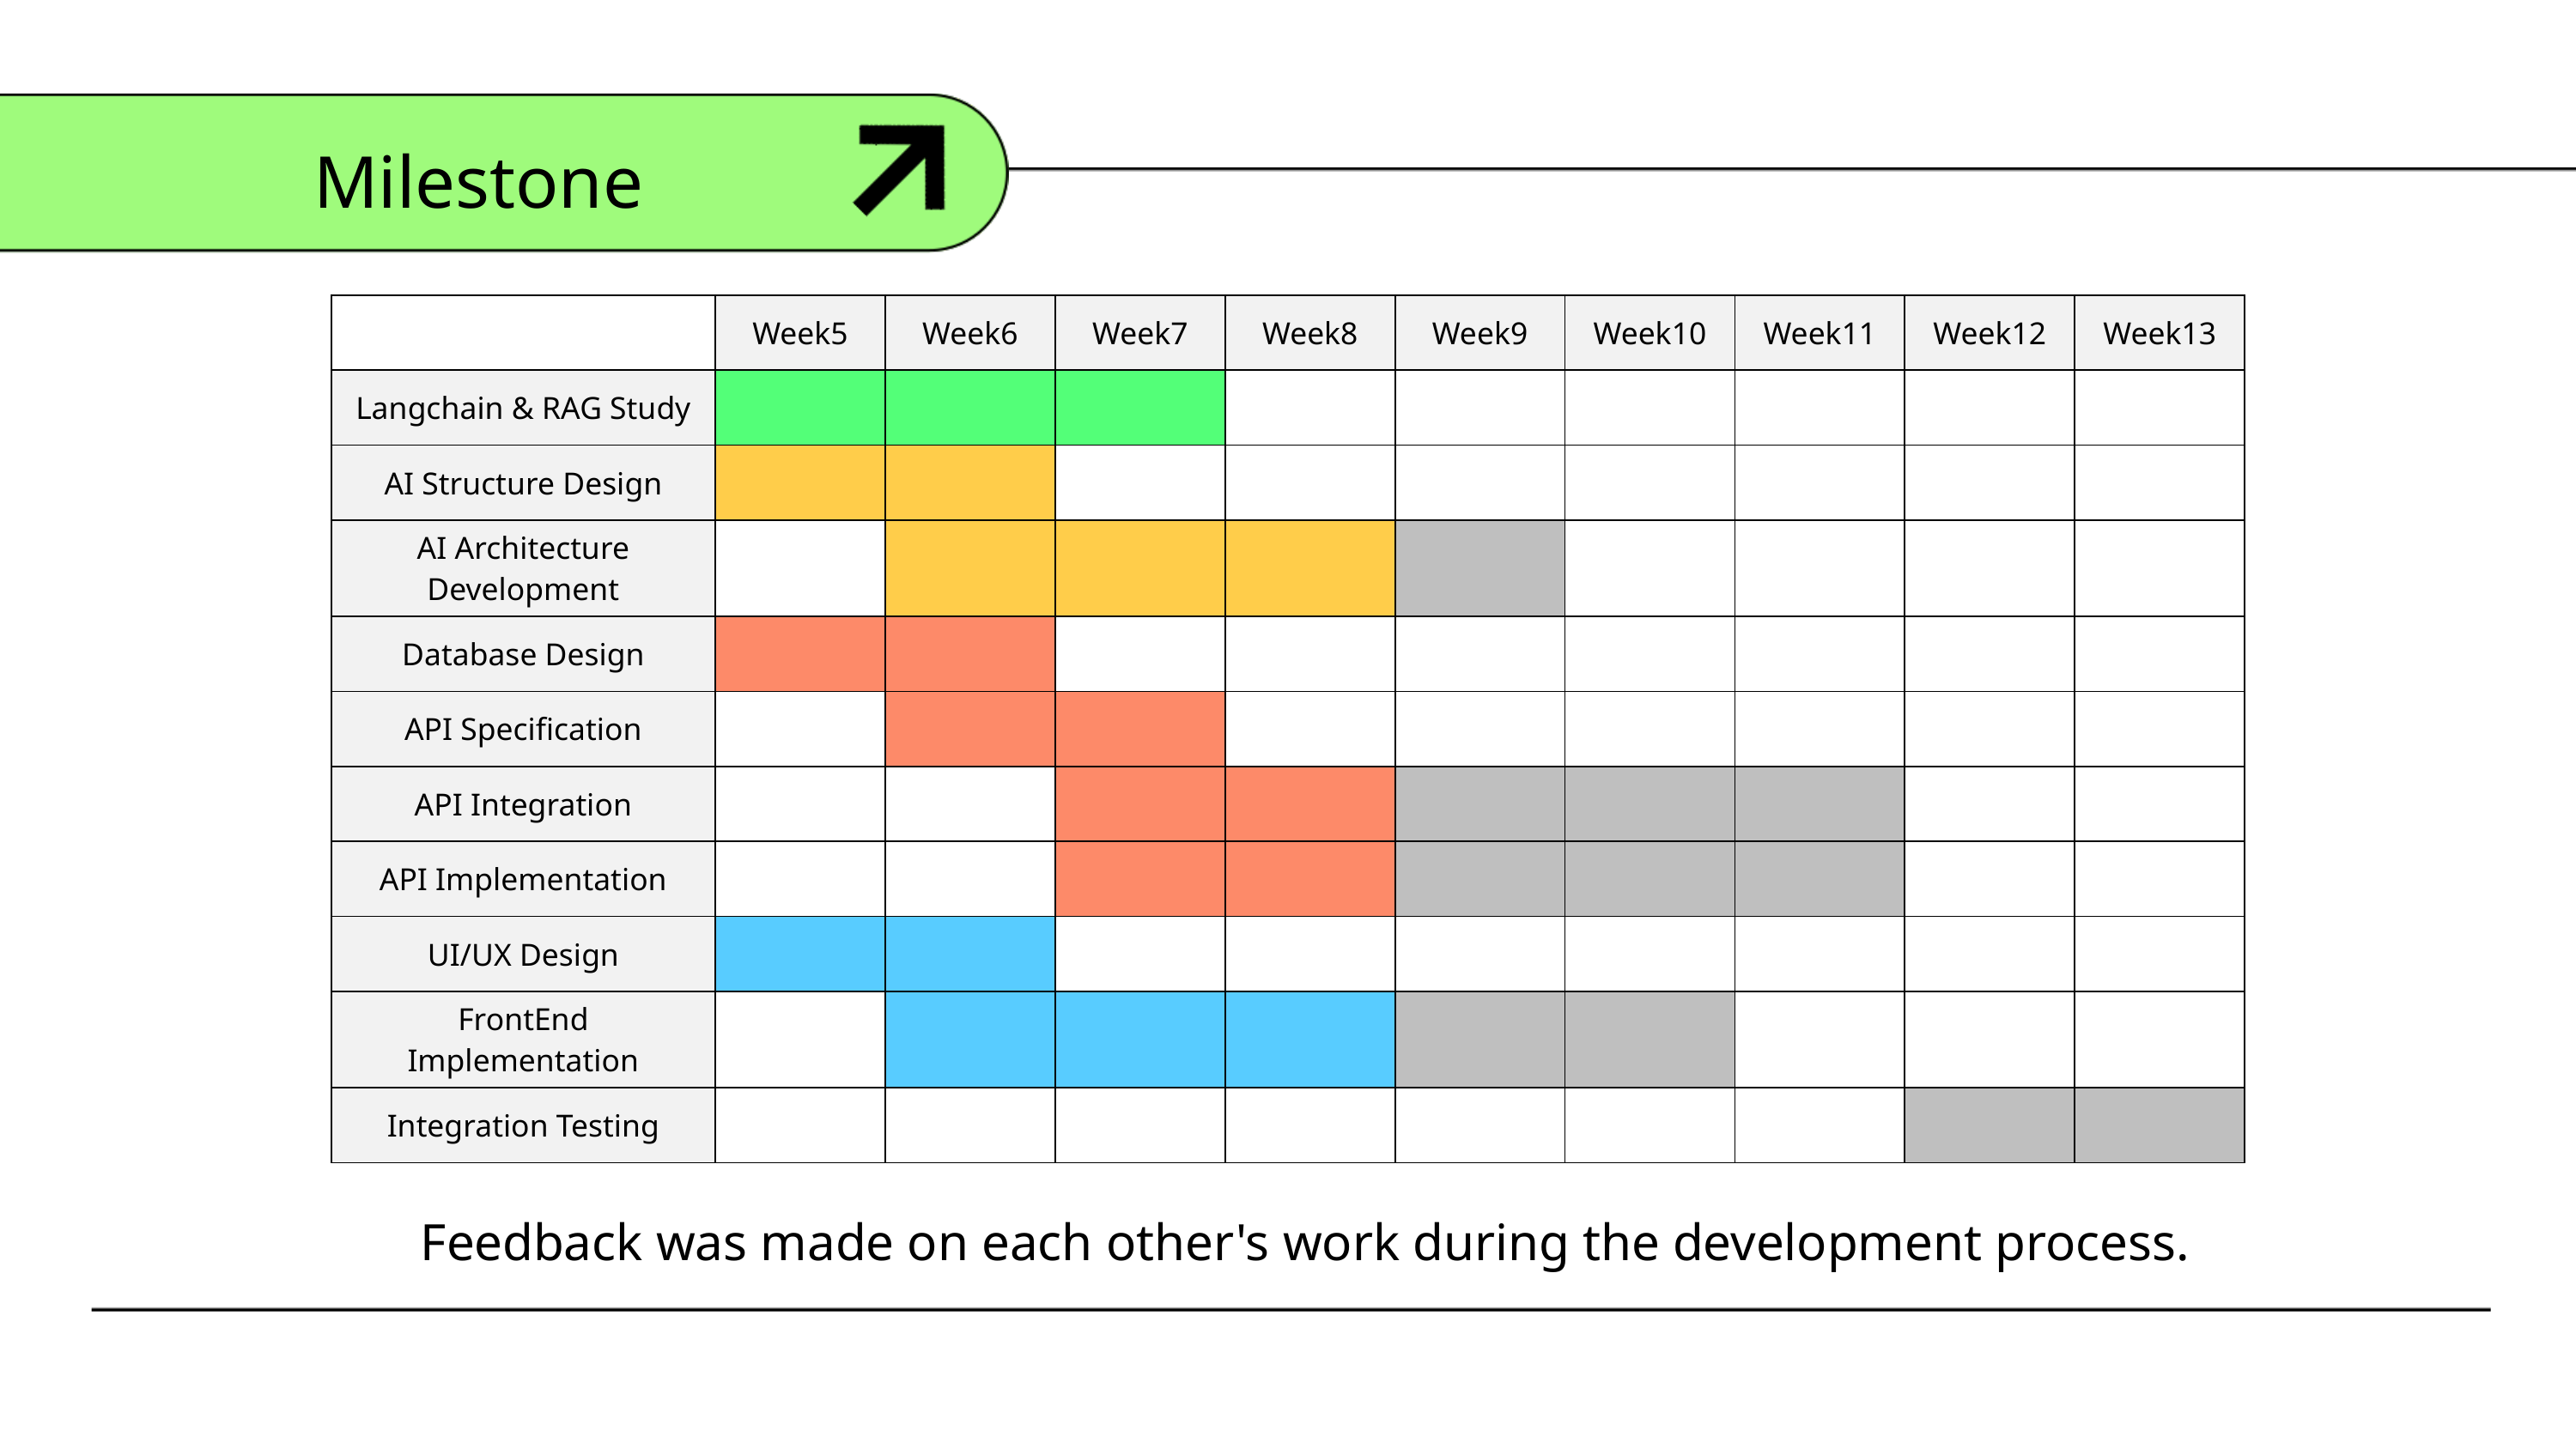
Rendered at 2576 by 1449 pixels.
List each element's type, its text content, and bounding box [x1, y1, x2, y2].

table_cell [1565, 917, 1735, 991]
table_cell [1905, 917, 2074, 991]
table_cell [1226, 842, 1394, 916]
table_cell [1905, 767, 2074, 840]
table_header [332, 296, 714, 369]
table_cell [1396, 992, 1564, 1087]
table_cell [2075, 917, 2244, 991]
table_cell [1056, 1088, 1224, 1162]
table_cell [1565, 617, 1735, 691]
table_cell [886, 446, 1054, 519]
table_cell [886, 1088, 1054, 1162]
table_cell UI/UX Design [332, 917, 714, 991]
table_cell [886, 521, 1054, 615]
table_cell [1396, 446, 1564, 519]
table_cell [1905, 692, 2074, 766]
table_cell [716, 446, 884, 519]
table_cell [2075, 1088, 2244, 1162]
table_header Week9 [1396, 296, 1564, 369]
table_cell [716, 521, 884, 615]
table_cell [1565, 1088, 1735, 1162]
table_cell [1905, 992, 2074, 1087]
table_cell [1226, 917, 1394, 991]
table_cell [2075, 692, 2244, 766]
table_cell AI Structure Design [332, 446, 714, 519]
table_cell [1565, 767, 1735, 840]
table_header Week12 [1905, 296, 2074, 369]
table_cell [1226, 446, 1394, 519]
picture [0, 84, 2576, 253]
table_cell [1396, 371, 1564, 445]
table_cell [1905, 617, 2074, 691]
table_cell [2075, 767, 2244, 840]
table_cell [716, 692, 884, 766]
table_cell [2075, 446, 2244, 519]
table_cell [1226, 767, 1394, 840]
table_header Week13 [2075, 296, 2244, 369]
table_cell [2075, 371, 2244, 445]
table_cell [1056, 767, 1224, 840]
table_cell Langchain & RAG Study [332, 371, 714, 445]
table_cell [1056, 617, 1224, 691]
table_cell [2075, 521, 2244, 615]
table_header Week8 [1226, 296, 1394, 369]
table_cell [1056, 692, 1224, 766]
table_cell [716, 842, 884, 916]
table_cell [886, 917, 1054, 991]
table_cell [1735, 692, 1904, 766]
table_cell [1396, 617, 1564, 691]
table_cell [2075, 617, 2244, 691]
table_cell [886, 692, 1054, 766]
table_cell [1905, 1088, 2074, 1162]
table_cell [1905, 842, 2074, 916]
table_cell [886, 992, 1054, 1087]
table_cell [886, 371, 1054, 445]
table_cell [1056, 446, 1224, 519]
table_cell [886, 617, 1054, 691]
table_cell [1226, 692, 1394, 766]
table_cell API Implementation [332, 842, 714, 916]
table_cell [1565, 371, 1735, 445]
table_cell [716, 1088, 884, 1162]
table_cell [1735, 371, 1904, 445]
table_header Week6 [886, 296, 1054, 369]
table_cell [1396, 917, 1564, 991]
table_cell [1735, 842, 1904, 916]
table_cell [1735, 992, 1904, 1087]
table_cell [1565, 692, 1735, 766]
table_cell [1226, 617, 1394, 691]
table_cell [1056, 842, 1224, 916]
table_cell [2075, 992, 2244, 1087]
table_cell [716, 371, 884, 445]
table_cell [1735, 617, 1904, 691]
table_cell [1226, 521, 1394, 615]
table_cell [1226, 1088, 1394, 1162]
table_cell [1056, 917, 1224, 991]
table_cell [716, 992, 884, 1087]
table_cell [1396, 842, 1564, 916]
table_cell [1056, 992, 1224, 1087]
picture [90, 1307, 2491, 1312]
table_cell [1226, 992, 1394, 1087]
table_cell [1735, 1088, 1904, 1162]
table_cell [1226, 371, 1394, 445]
table_cell FrontEnd Implementation [332, 992, 714, 1087]
table_cell [886, 842, 1054, 916]
table_cell [716, 767, 884, 840]
table_header Week10 [1565, 296, 1735, 369]
table_cell [1056, 371, 1224, 445]
table_cell [1905, 371, 2074, 445]
table_cell Database Design [332, 617, 714, 691]
table_cell Integration Testing [332, 1088, 714, 1162]
table_cell [1565, 842, 1735, 916]
table_cell [2075, 842, 2244, 916]
table_header Week5 [716, 296, 884, 369]
table_cell [1056, 521, 1224, 615]
table_cell [1565, 521, 1735, 615]
table_cell [1396, 767, 1564, 840]
table_cell [1735, 917, 1904, 991]
table_cell API Integration [332, 767, 714, 840]
table_header Week11 [1735, 296, 1904, 369]
table_cell [1905, 446, 2074, 519]
table_cell [1396, 1088, 1564, 1162]
table_cell [1565, 992, 1735, 1087]
table_cell [886, 767, 1054, 840]
table_cell [716, 917, 884, 991]
table_cell [1905, 521, 2074, 615]
table_header Week7 [1056, 296, 1224, 369]
table_cell AI Architecture Development [332, 521, 714, 615]
text_box Feedback was made on each other's work during the development process. [53, 1173, 2556, 1277]
table_cell [1735, 521, 1904, 615]
table_cell [1735, 446, 1904, 519]
table_cell [1396, 692, 1564, 766]
table_cell [1396, 521, 1564, 615]
table_cell [1565, 446, 1735, 519]
table_cell API Specification [332, 692, 714, 766]
table_cell [716, 617, 884, 691]
table_cell [1735, 767, 1904, 840]
